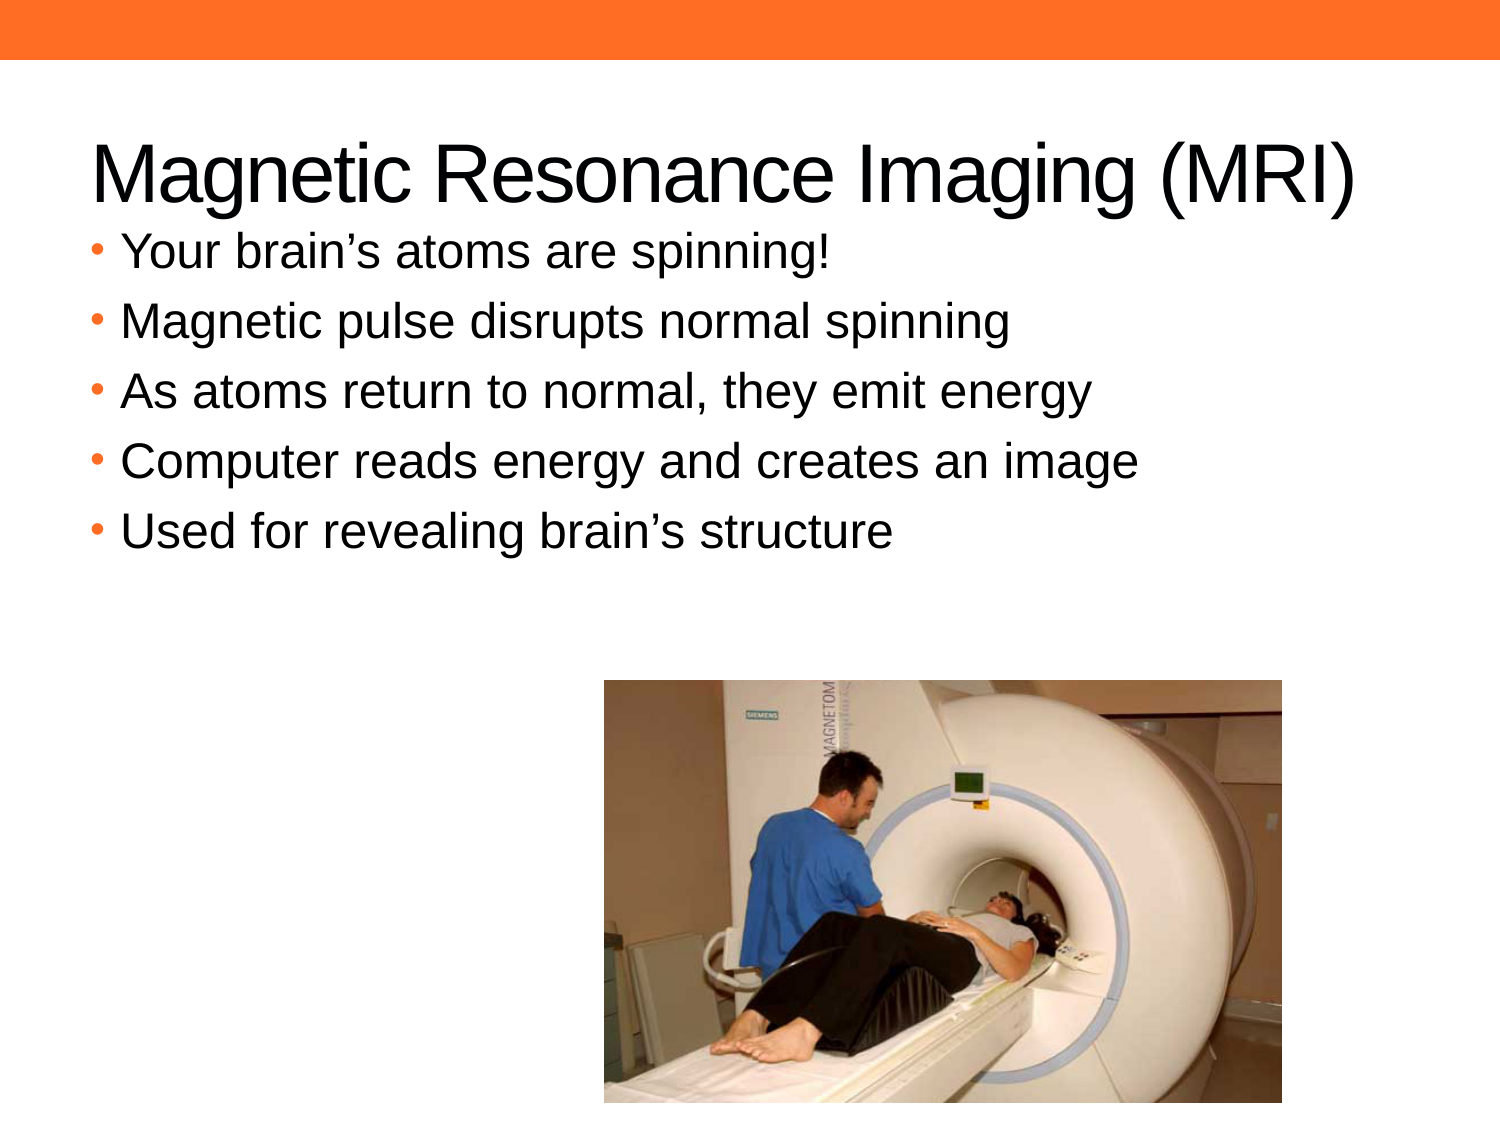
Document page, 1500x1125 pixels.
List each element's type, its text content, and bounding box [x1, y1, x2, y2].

picture [604, 679, 1282, 1103]
list Your brain’s atoms are spinning! Magnetic pulse disrupts normal spinning As atoms return to normal, they emit energy Computer reads energy and creates an image Used for revealing brain’s structure [75, 211, 1425, 954]
title Magnetic Resonance Imaging (MRI) [75, 87, 1425, 211]
